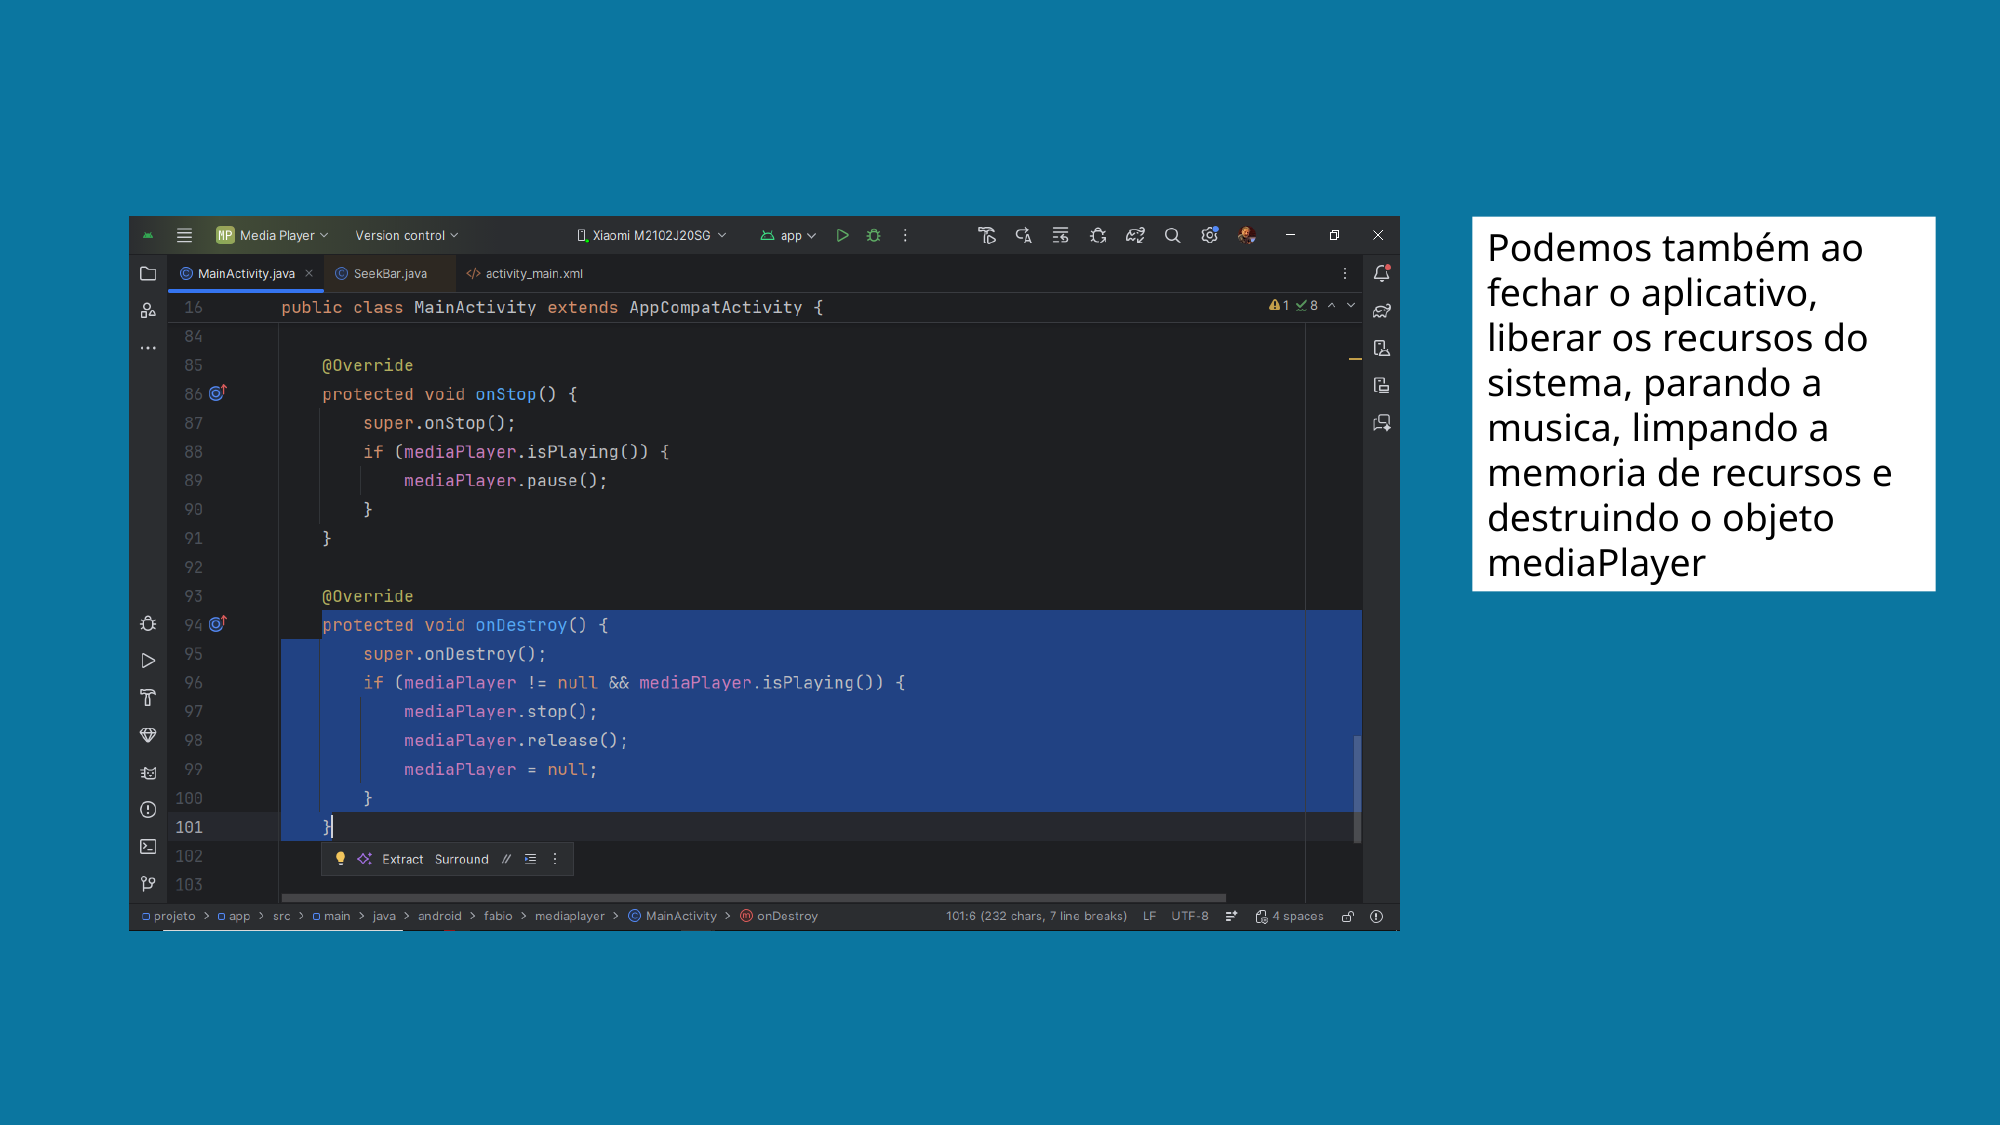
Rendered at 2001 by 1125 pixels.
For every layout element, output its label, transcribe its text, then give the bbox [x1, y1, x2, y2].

text_box Podemos também ao fechar o aplicativo, liberar os recursos do sistema, parando a musica, limpando a memoria de recursos e destruindo o objeto mediaPlayer [1472, 216, 1936, 592]
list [128, 216, 1400, 931]
